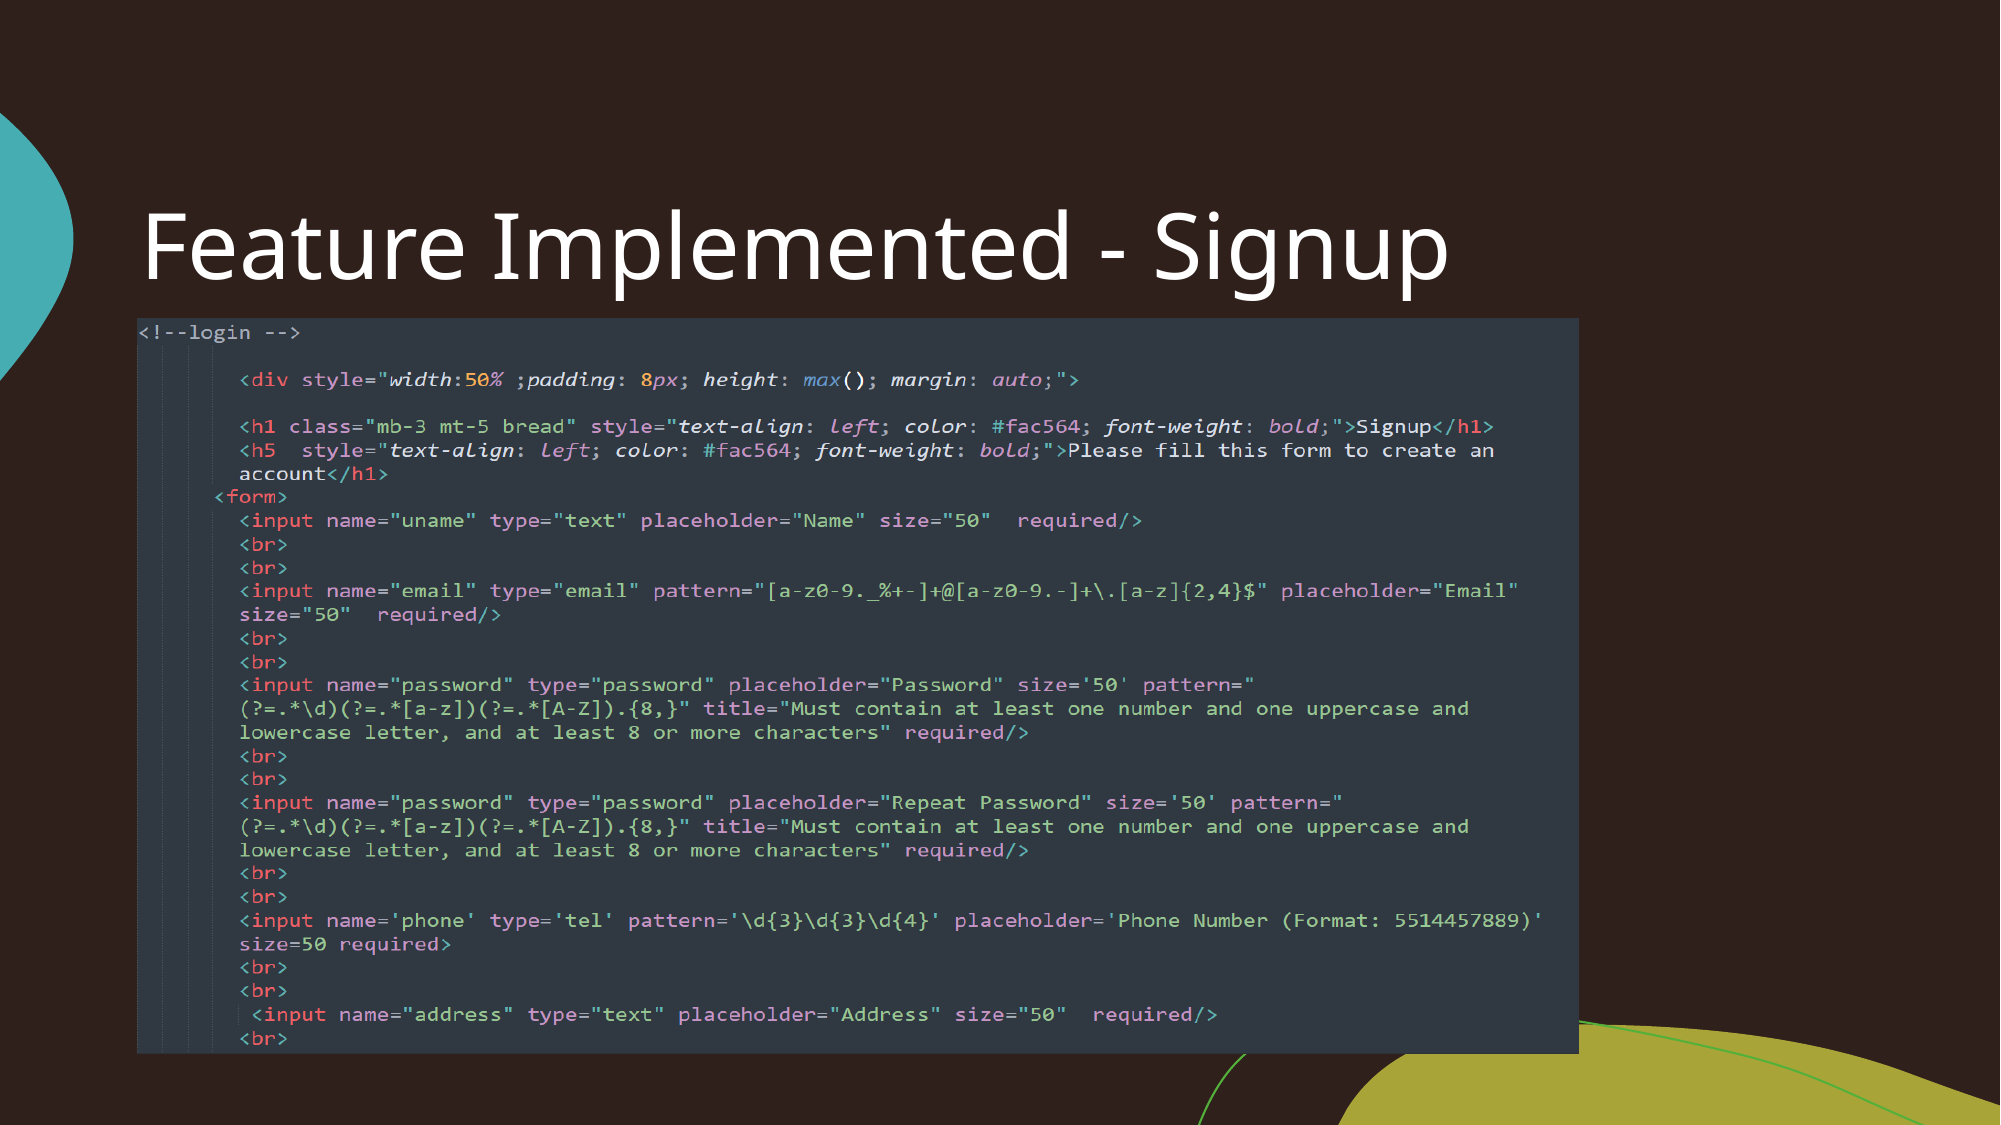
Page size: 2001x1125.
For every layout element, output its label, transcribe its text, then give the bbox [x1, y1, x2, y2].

title Feature Implemented - Signup [125, 125, 1875, 375]
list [137, 318, 1579, 1054]
